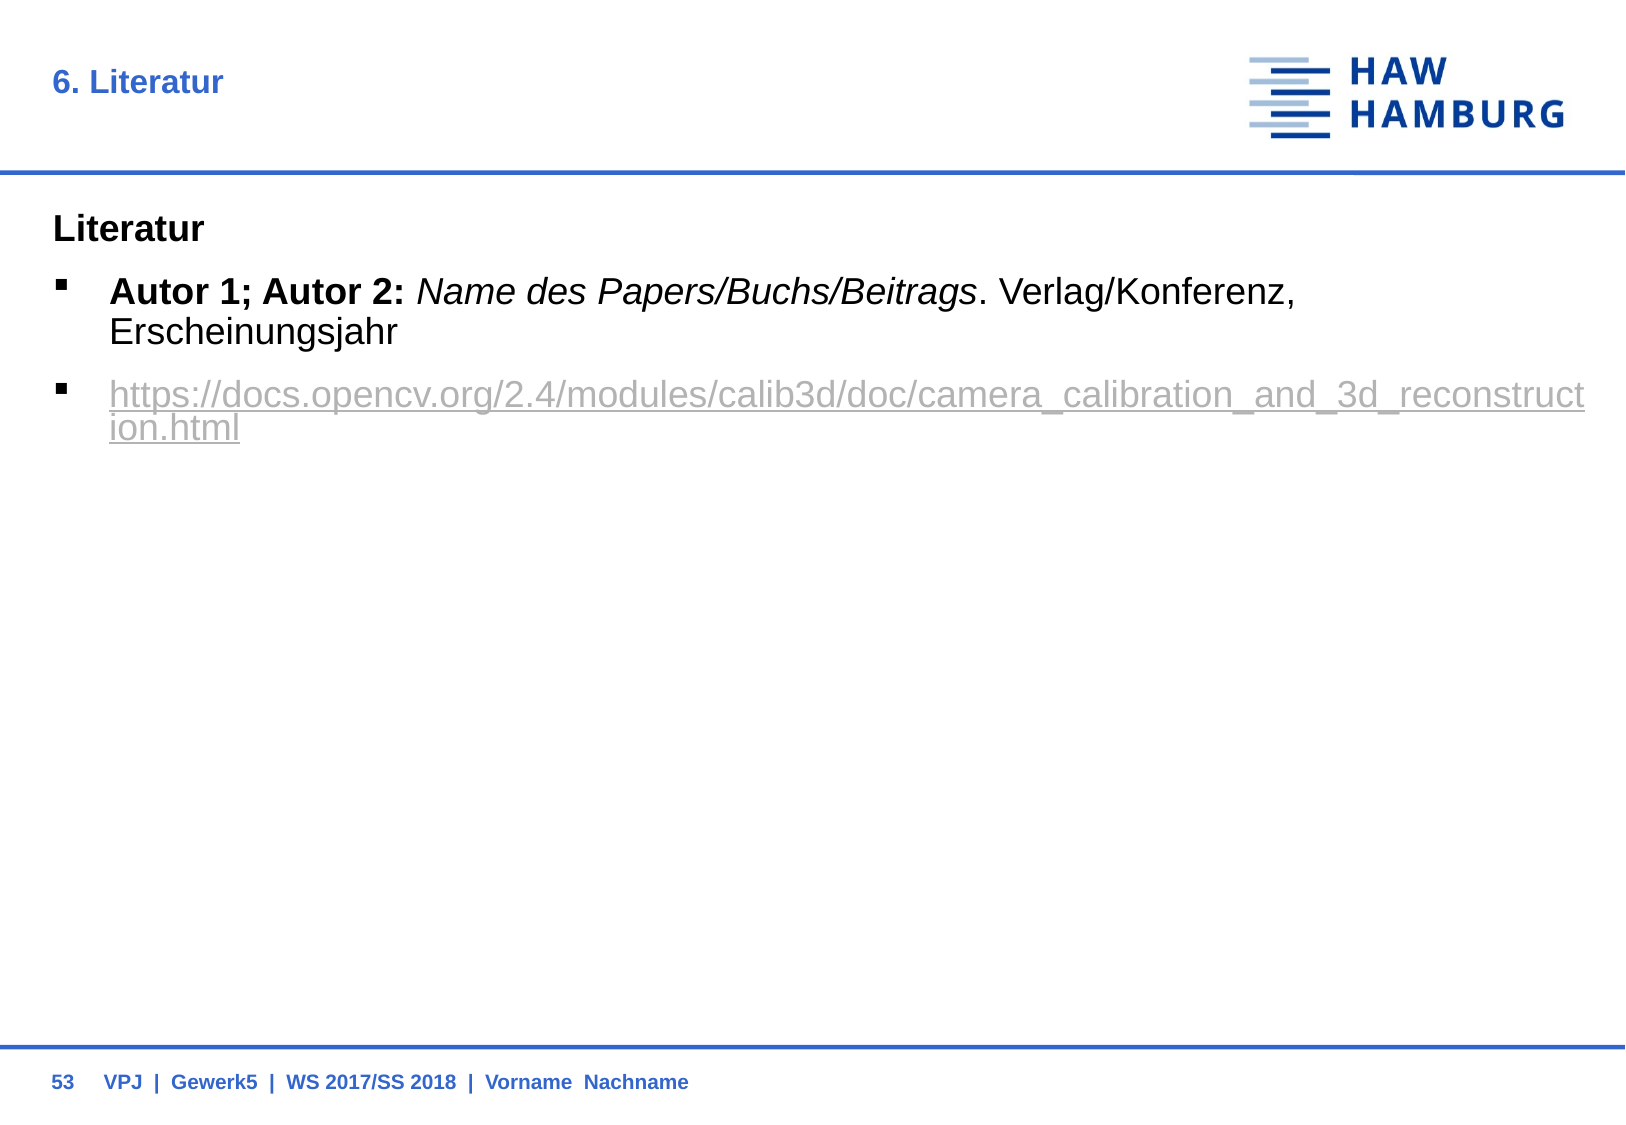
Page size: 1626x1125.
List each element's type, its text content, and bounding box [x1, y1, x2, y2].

picture [1222, 30, 1589, 165]
list Literatur Autor 1; Autor 2: Name des Papers/Buchs/Beitrags. Verlag/Konferenz, Erscheinungsjahr https://docs.opencv.org/2.4/modules/calib3d/doc/camera_calibration_and_3d_reconstruction.html [52, 208, 1586, 1024]
slide_number 53 [0, 1046, 81, 1094]
title 6. Literatur [52, 54, 1303, 173]
footer VPJ | Gewerk5 | WS 2017/SS 2018 | Vorname Nachname [103, 1046, 1522, 1094]
